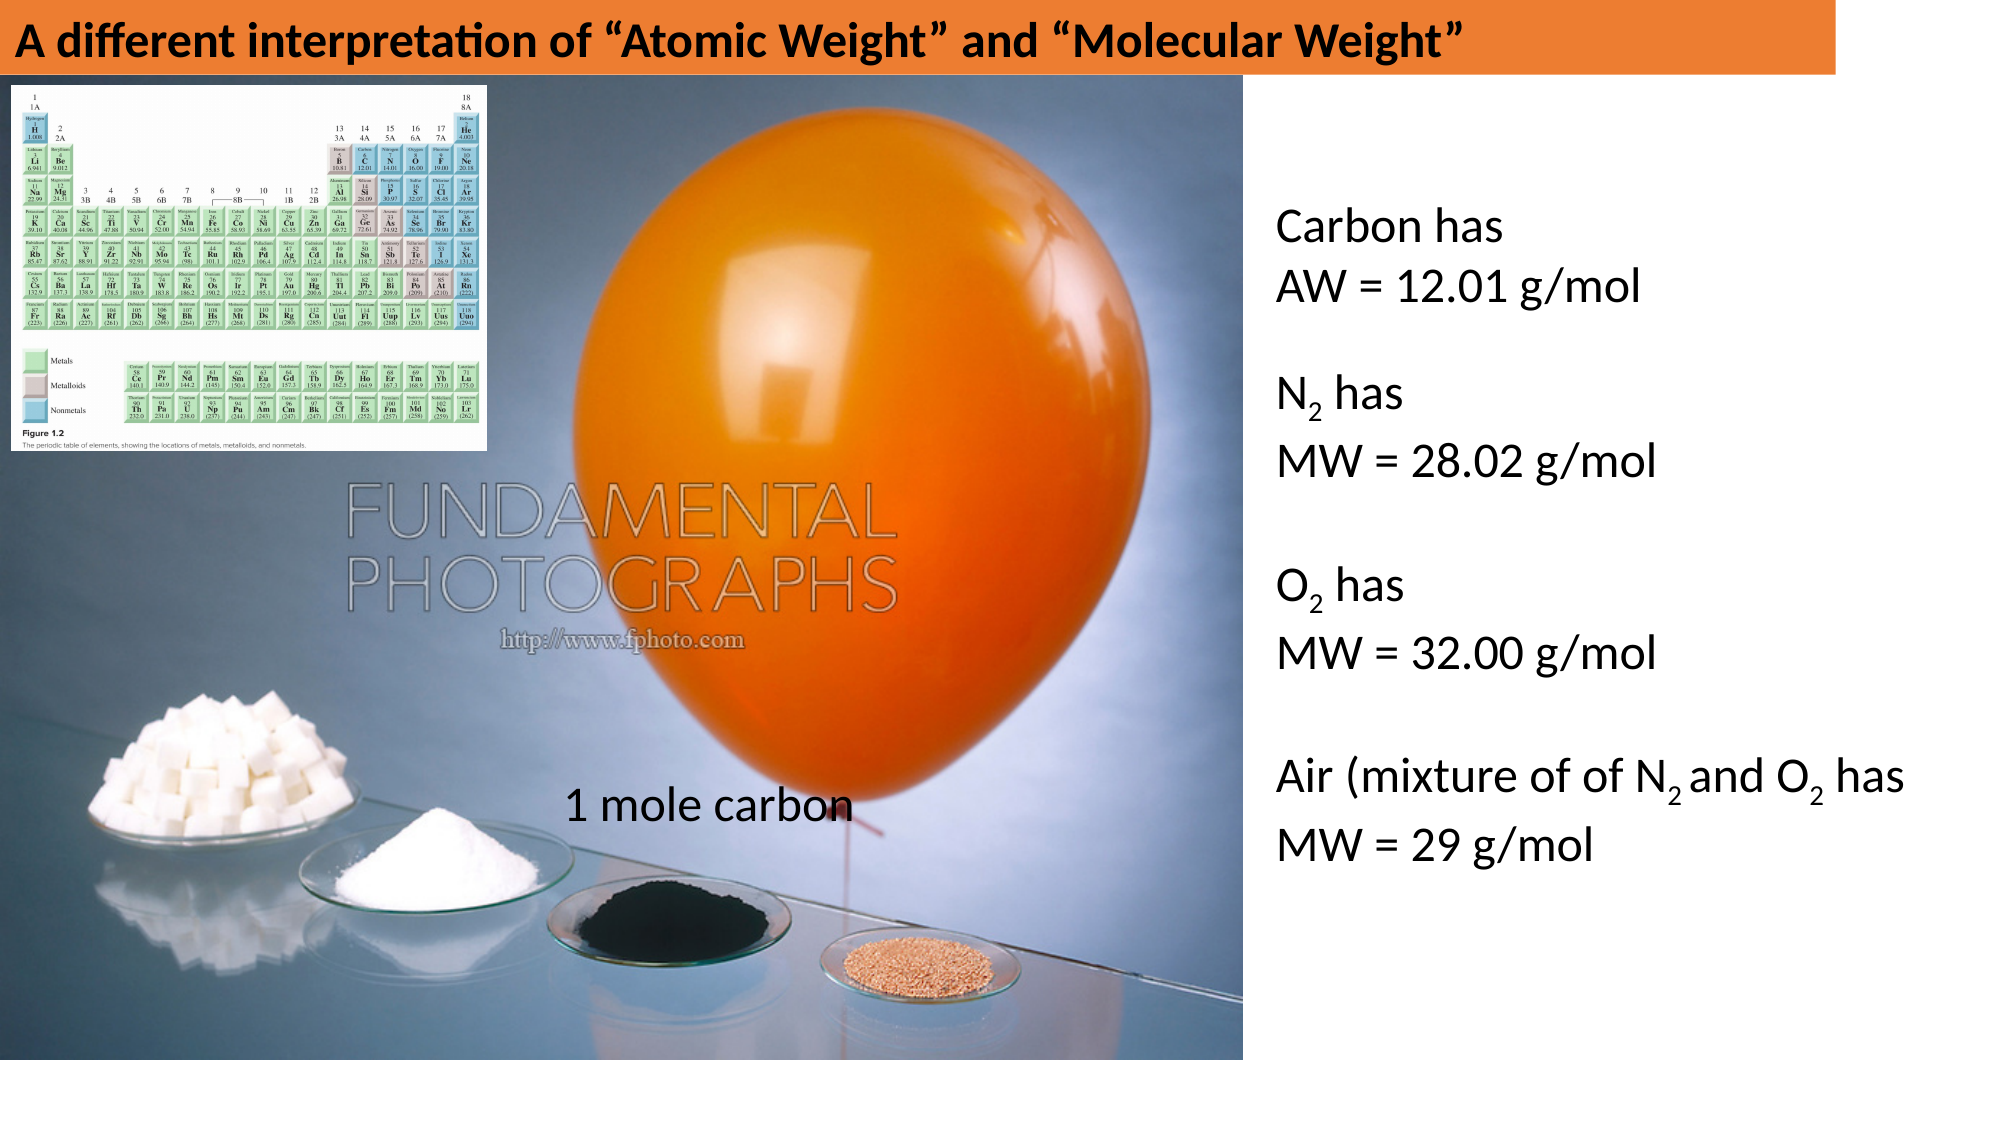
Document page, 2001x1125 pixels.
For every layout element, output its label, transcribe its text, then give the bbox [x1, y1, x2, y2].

picture [0, 75, 1243, 1060]
text_box N2 has MW = 28.02 g/mol [1261, 351, 1875, 495]
text_box O2 has MW = 32.00 g/mol [1261, 543, 1875, 687]
text_box Air (mixture of of N2 and O2 has MW = 29 g/mol [1261, 735, 1980, 879]
text_box A different interpretation of “Atomic Weight” and “Molecular Weight” [0, 0, 1836, 75]
text_box Carbon has AW = 12.01 g/mol [1261, 184, 1875, 320]
